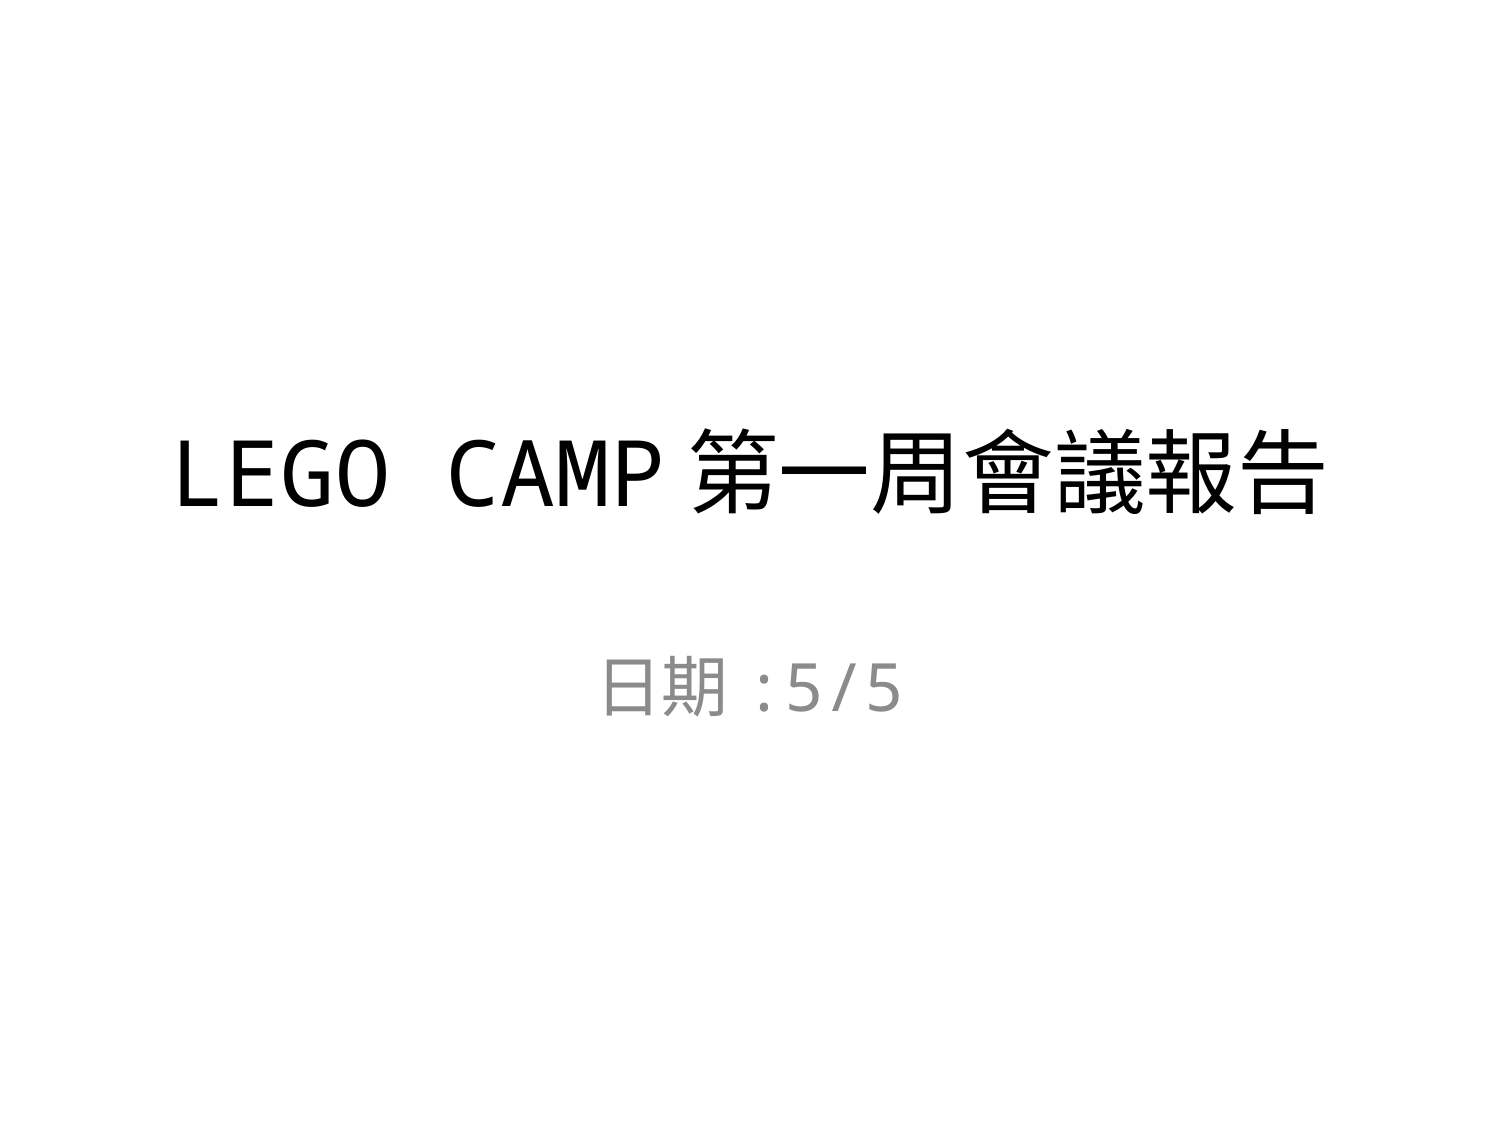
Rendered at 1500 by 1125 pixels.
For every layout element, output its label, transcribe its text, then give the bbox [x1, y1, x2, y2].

title LEGO CAMP第一周會議報告 [112, 349, 1388, 591]
subtitle 日期:5/5 [225, 637, 1275, 925]
